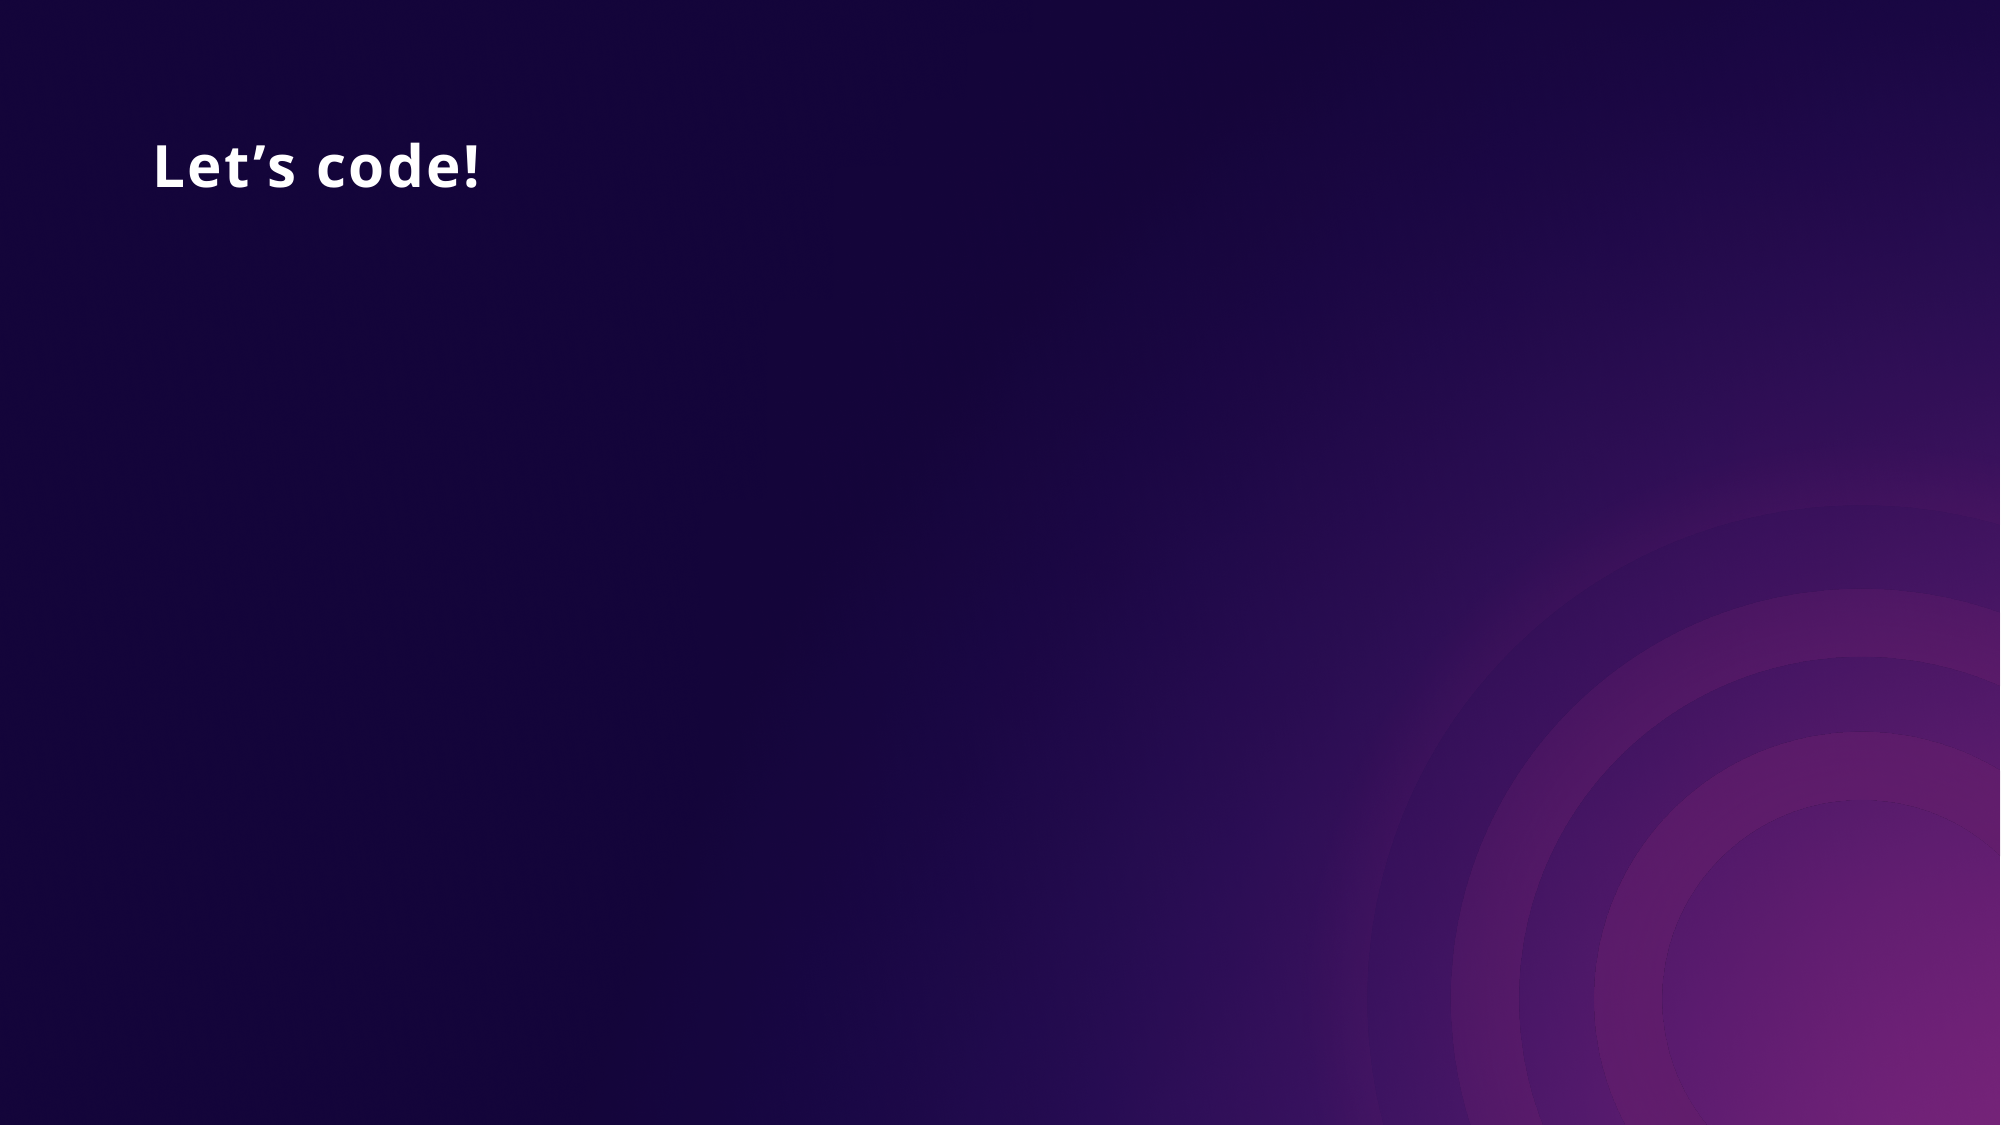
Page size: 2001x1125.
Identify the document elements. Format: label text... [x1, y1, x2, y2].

picture [0, 0, 2001, 1125]
title Let’s code! [137, 59, 1863, 278]
